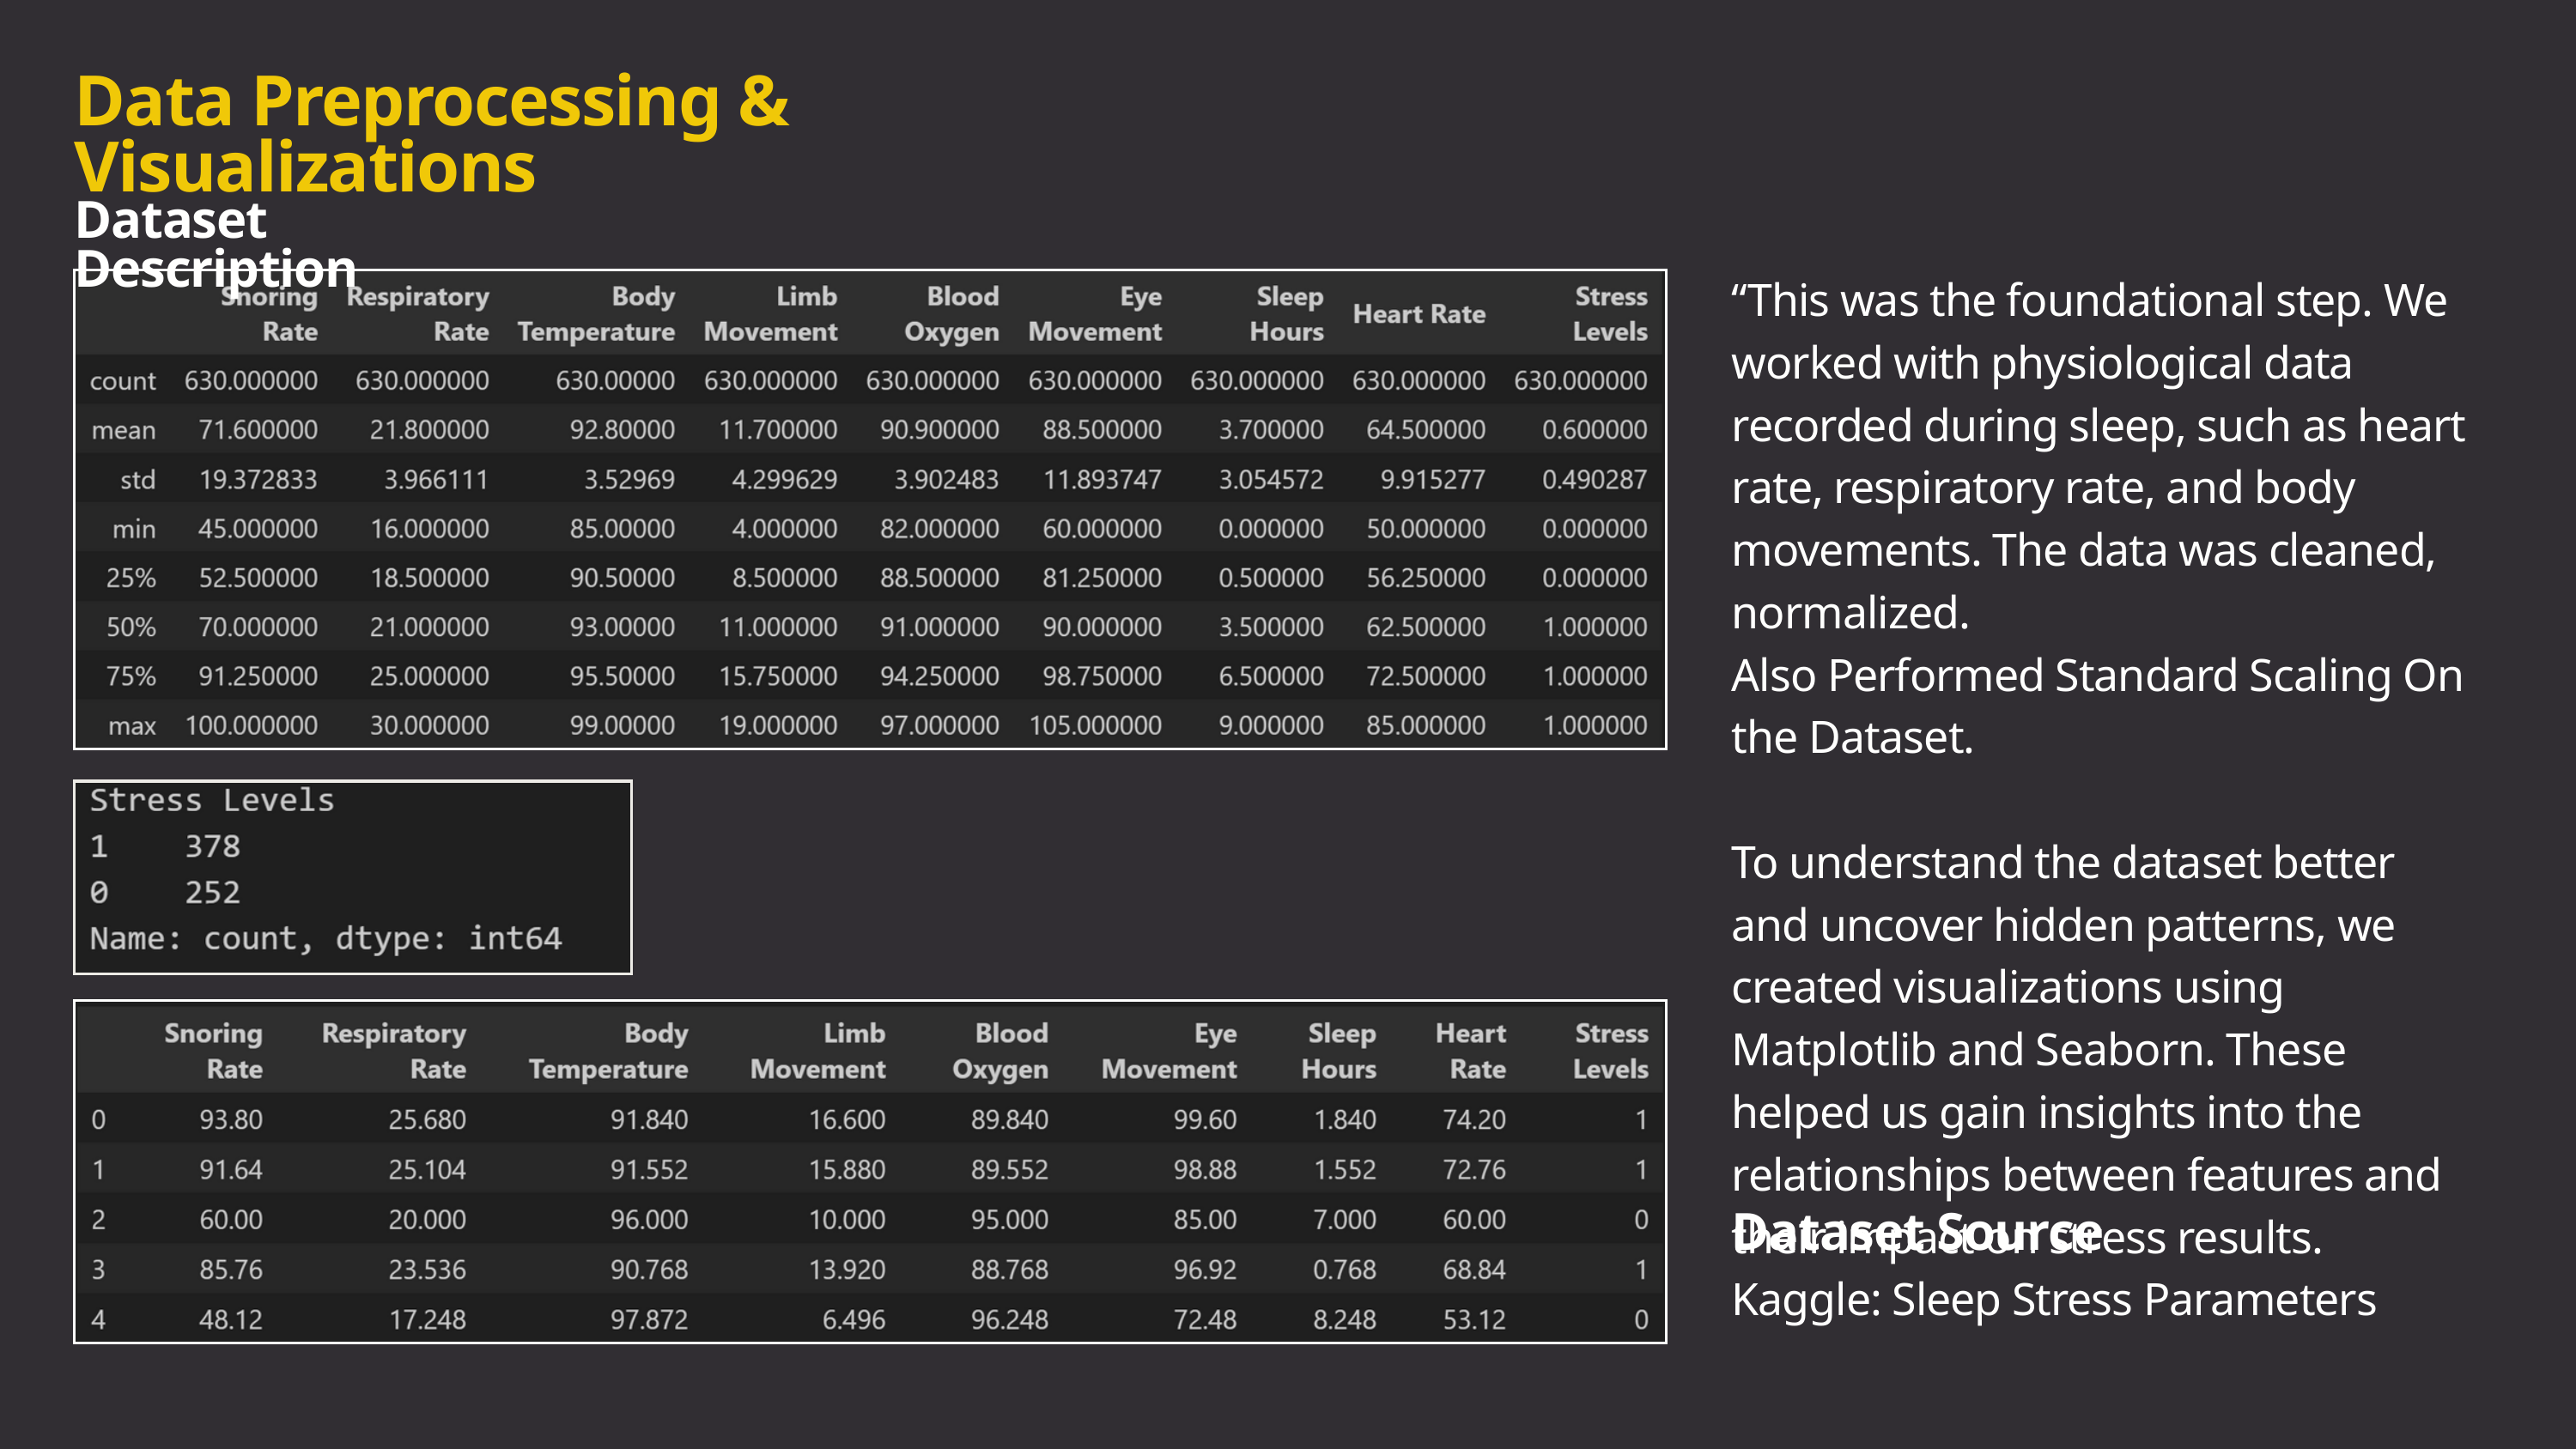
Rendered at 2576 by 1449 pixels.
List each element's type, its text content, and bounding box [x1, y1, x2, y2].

text_box Dataset Description [74, 200, 543, 298]
text_box [74, 270, 1667, 749]
text_box Kaggle: Sleep Stress Parameters [1731, 1262, 2482, 1325]
text_box “This was the foundational step. We worked with physiological data recorded during sleep, such as heart rate, respiratory rate, and body movements. The data was cleaned, normalized. Also Performed Standard Scaling On the Dataset. To understand the dataset better and uncover hidden patterns, we created visualizations using Matplotlib and Seaborn. These helped us gain insights into the relationships between features and their impact on stress results. [1731, 263, 2482, 1262]
text_box [74, 780, 632, 974]
text_box [74, 1000, 1667, 1343]
text_box Dataset Source [1731, 1211, 2200, 1261]
text_box Data Preprocessing & Visualizations [74, 73, 1203, 206]
